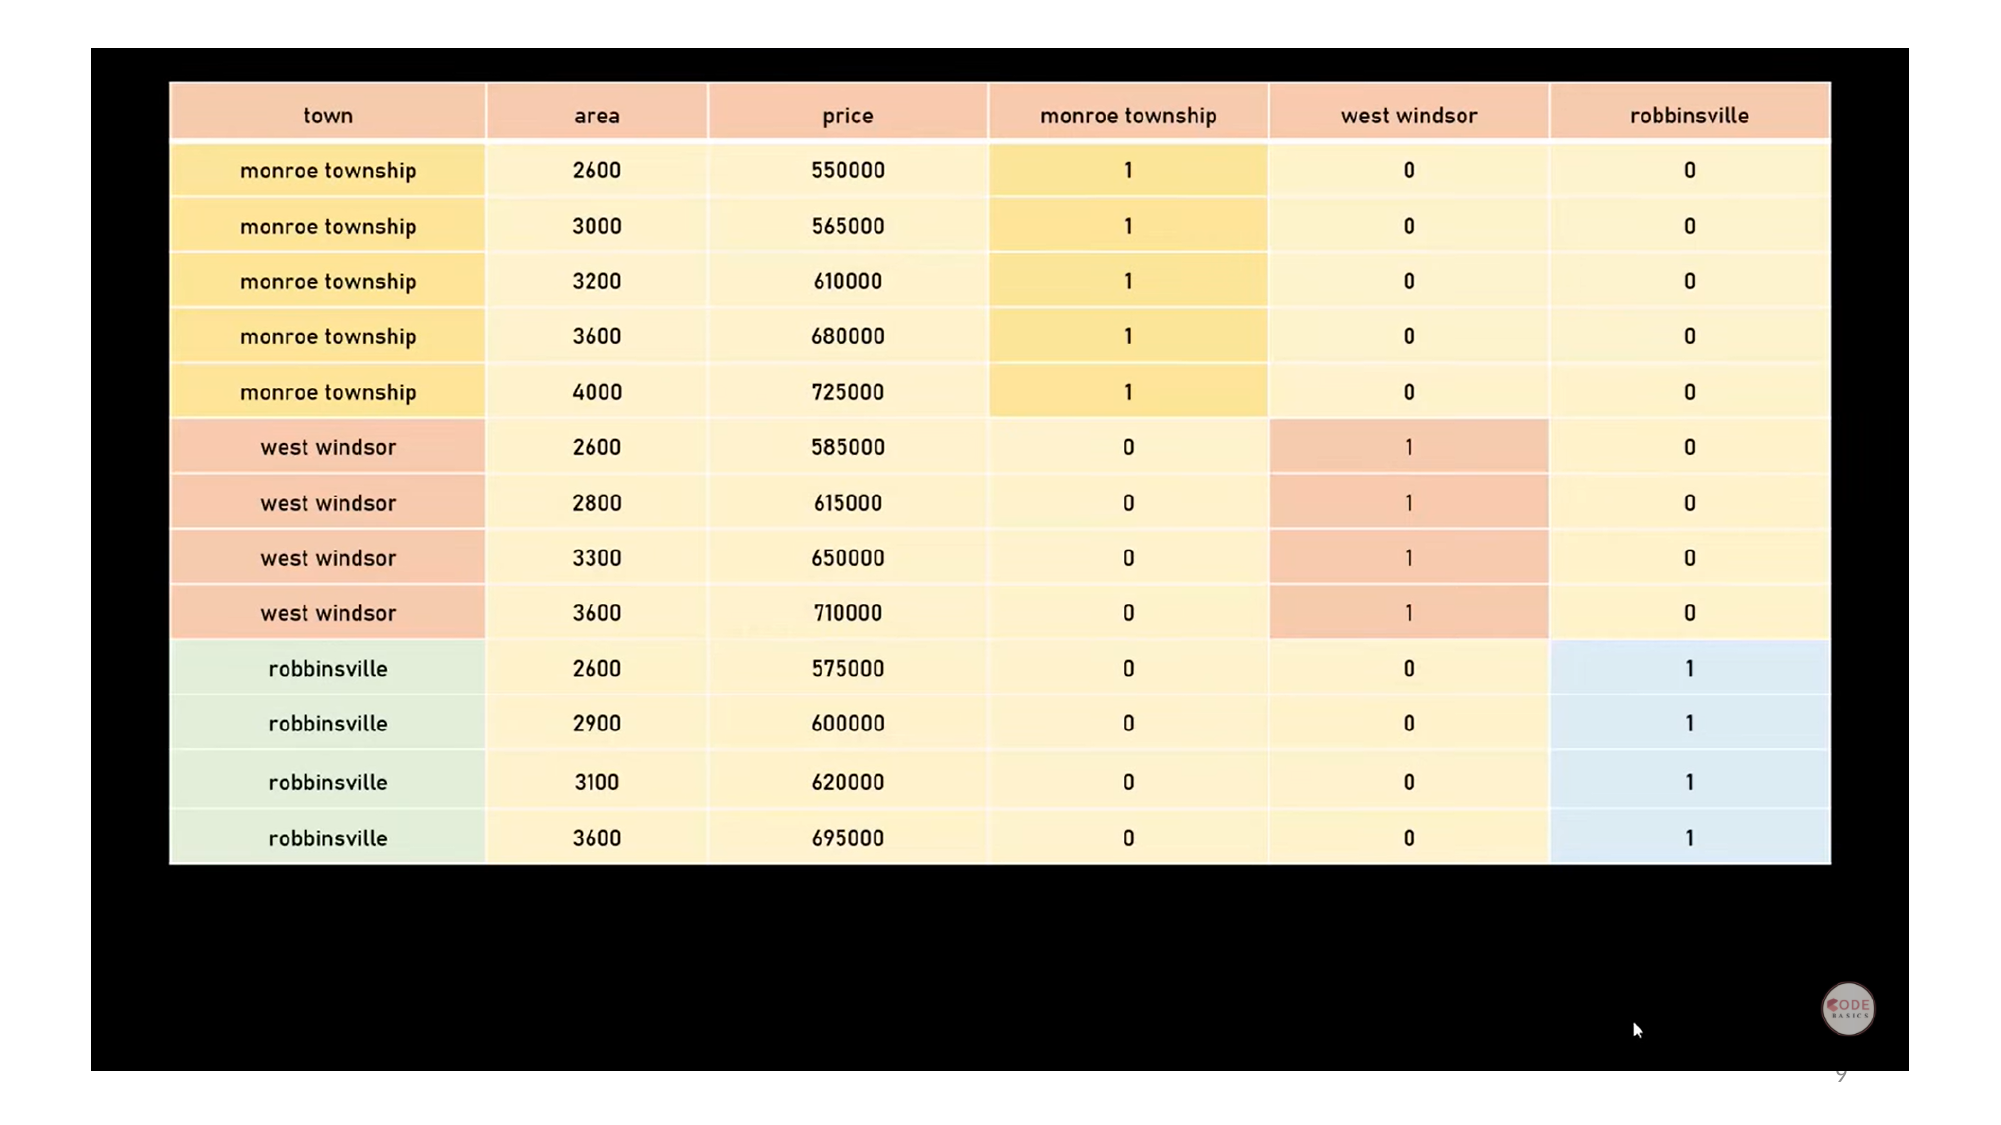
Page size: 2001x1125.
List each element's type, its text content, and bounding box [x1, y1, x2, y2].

picture [90, 48, 1909, 1071]
slide_number 9 [1412, 1071, 1863, 1103]
